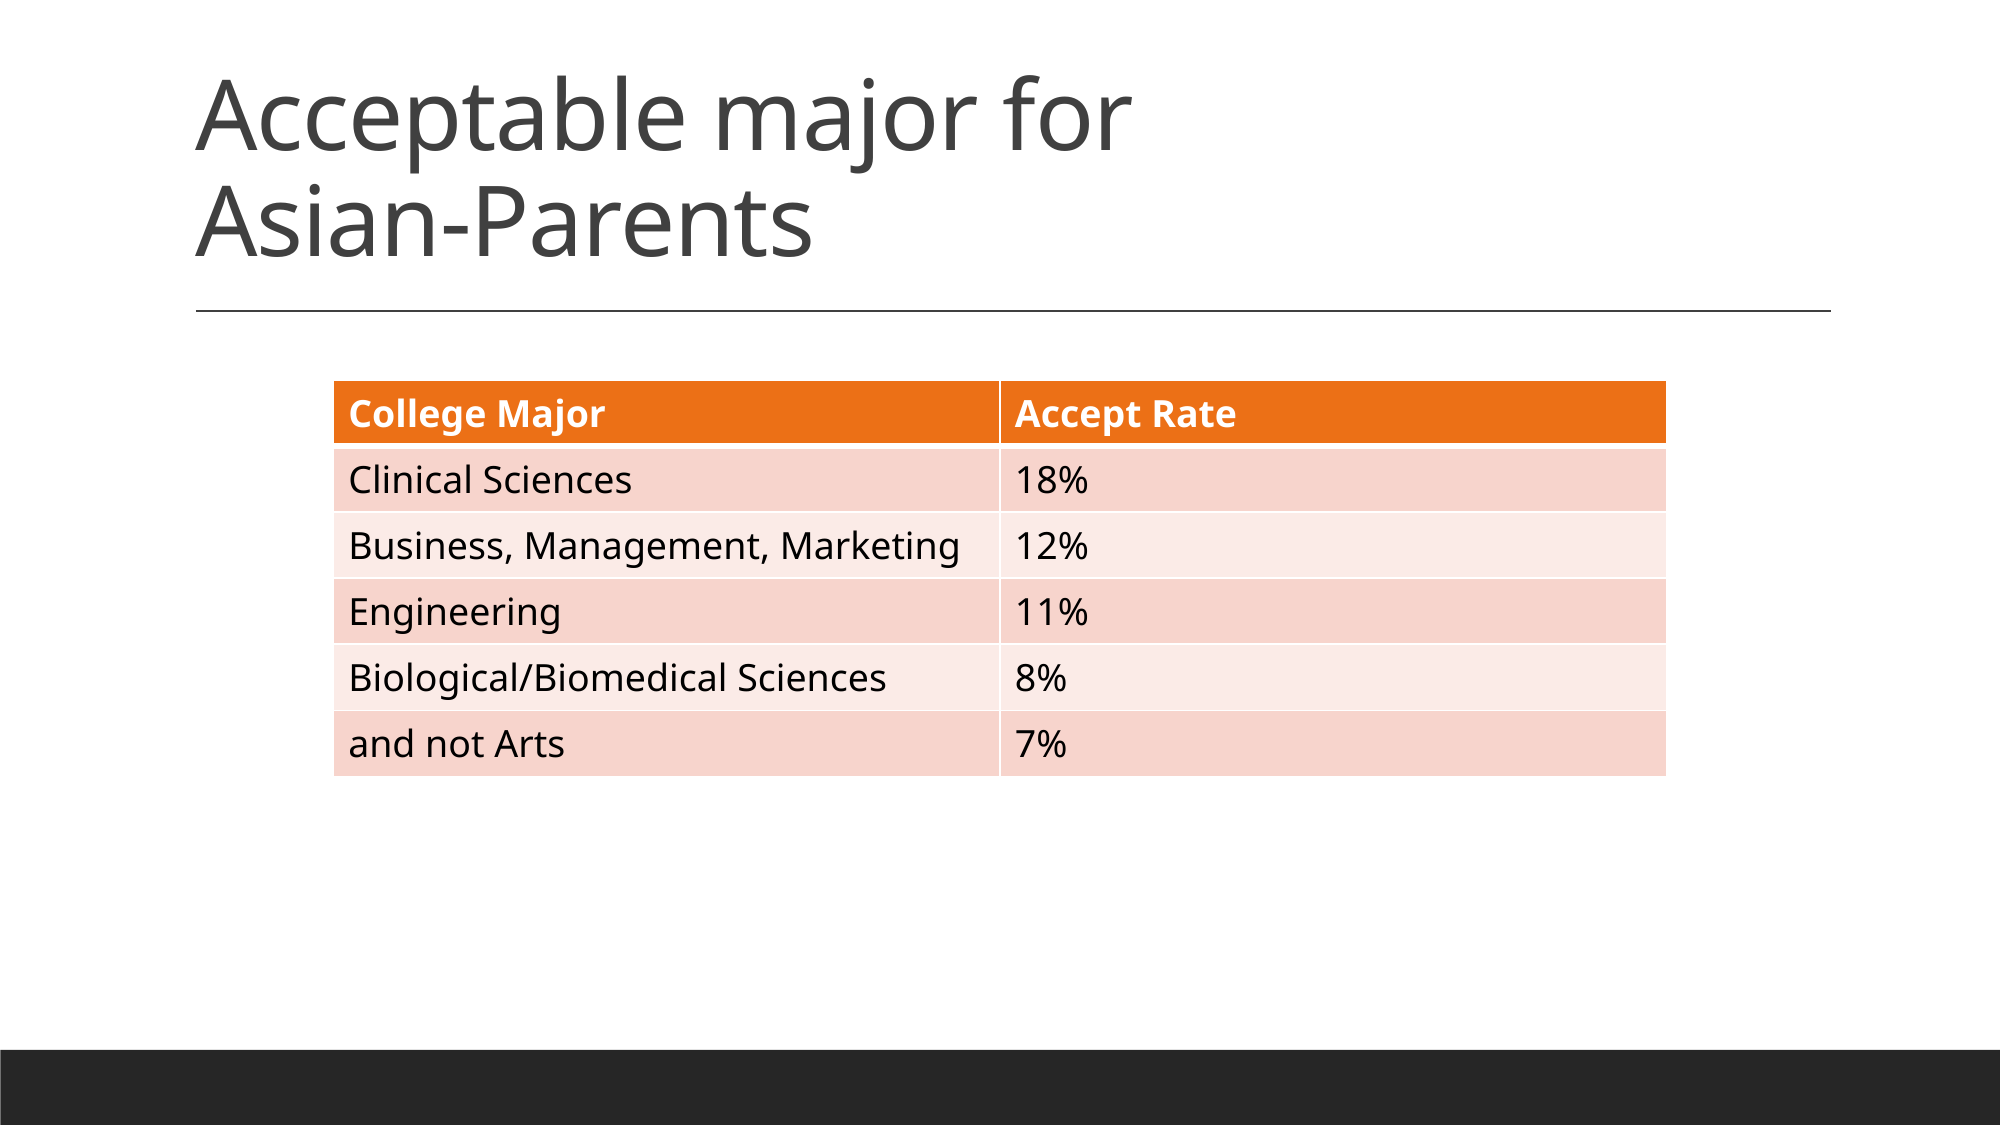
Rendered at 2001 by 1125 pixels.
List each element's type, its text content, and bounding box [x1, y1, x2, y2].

table_cell and not Arts [334, 711, 999, 776]
table_cell Engineering [334, 579, 999, 643]
table_cell 11% [1001, 579, 1666, 643]
table_cell 12% [1001, 513, 1666, 577]
table_cell 7% [1001, 711, 1666, 776]
table_cell 8% [1001, 645, 1666, 710]
title Acceptable major for Asian-Parents [180, 47, 1830, 285]
table_cell 18% [1001, 449, 1666, 511]
table_header Accept Rate [1001, 381, 1666, 443]
table_header College Major [334, 381, 999, 443]
table_cell Business, Management, Marketing [334, 513, 999, 577]
table_cell Clinical Sciences [334, 449, 999, 511]
table_cell Biological/Biomedical Sciences [334, 645, 999, 710]
